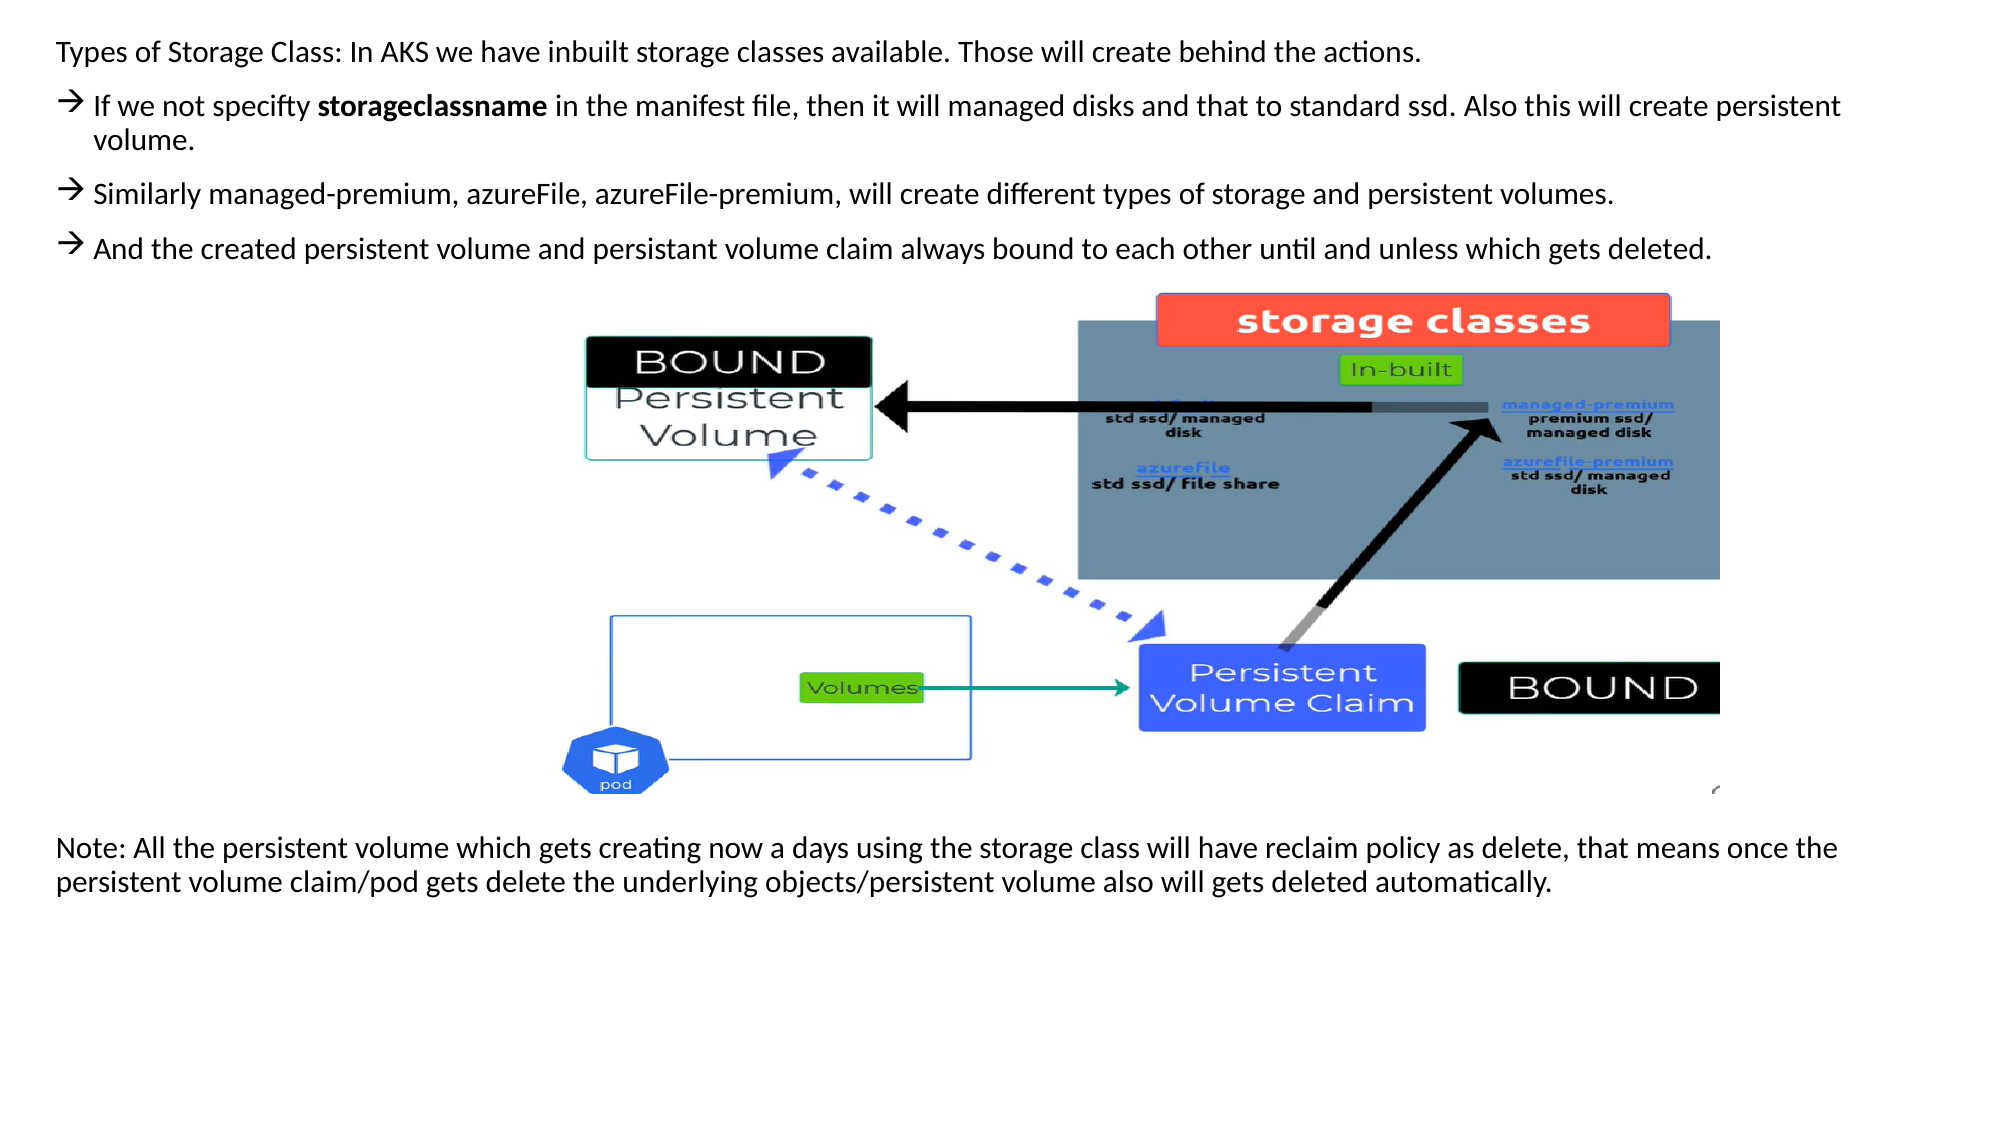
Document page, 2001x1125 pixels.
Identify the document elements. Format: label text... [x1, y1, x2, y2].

picture [531, 284, 1720, 794]
list Types of Storage Class: In AKS we have inbuilt storage classes available. Those will create behind the actions. If we not specifty storageclassname in the manifest file, then it will managed disks and that to standard ssd. Also this will create persistent volume. Similarly managed-premium, azureFile, azureFile-premium, will create different types of storage and persistent volumes. And the created persistent volume and persistant volume claim always bound to each other until and unless which gets deleted. Note: All the persistent volume which gets creating now a days using the storage class will have reclaim policy as delete, that means once the persistent volume claim/pod gets delete the underlying objects/persistent volume also will gets deleted automatically. [40, 27, 1943, 1088]
